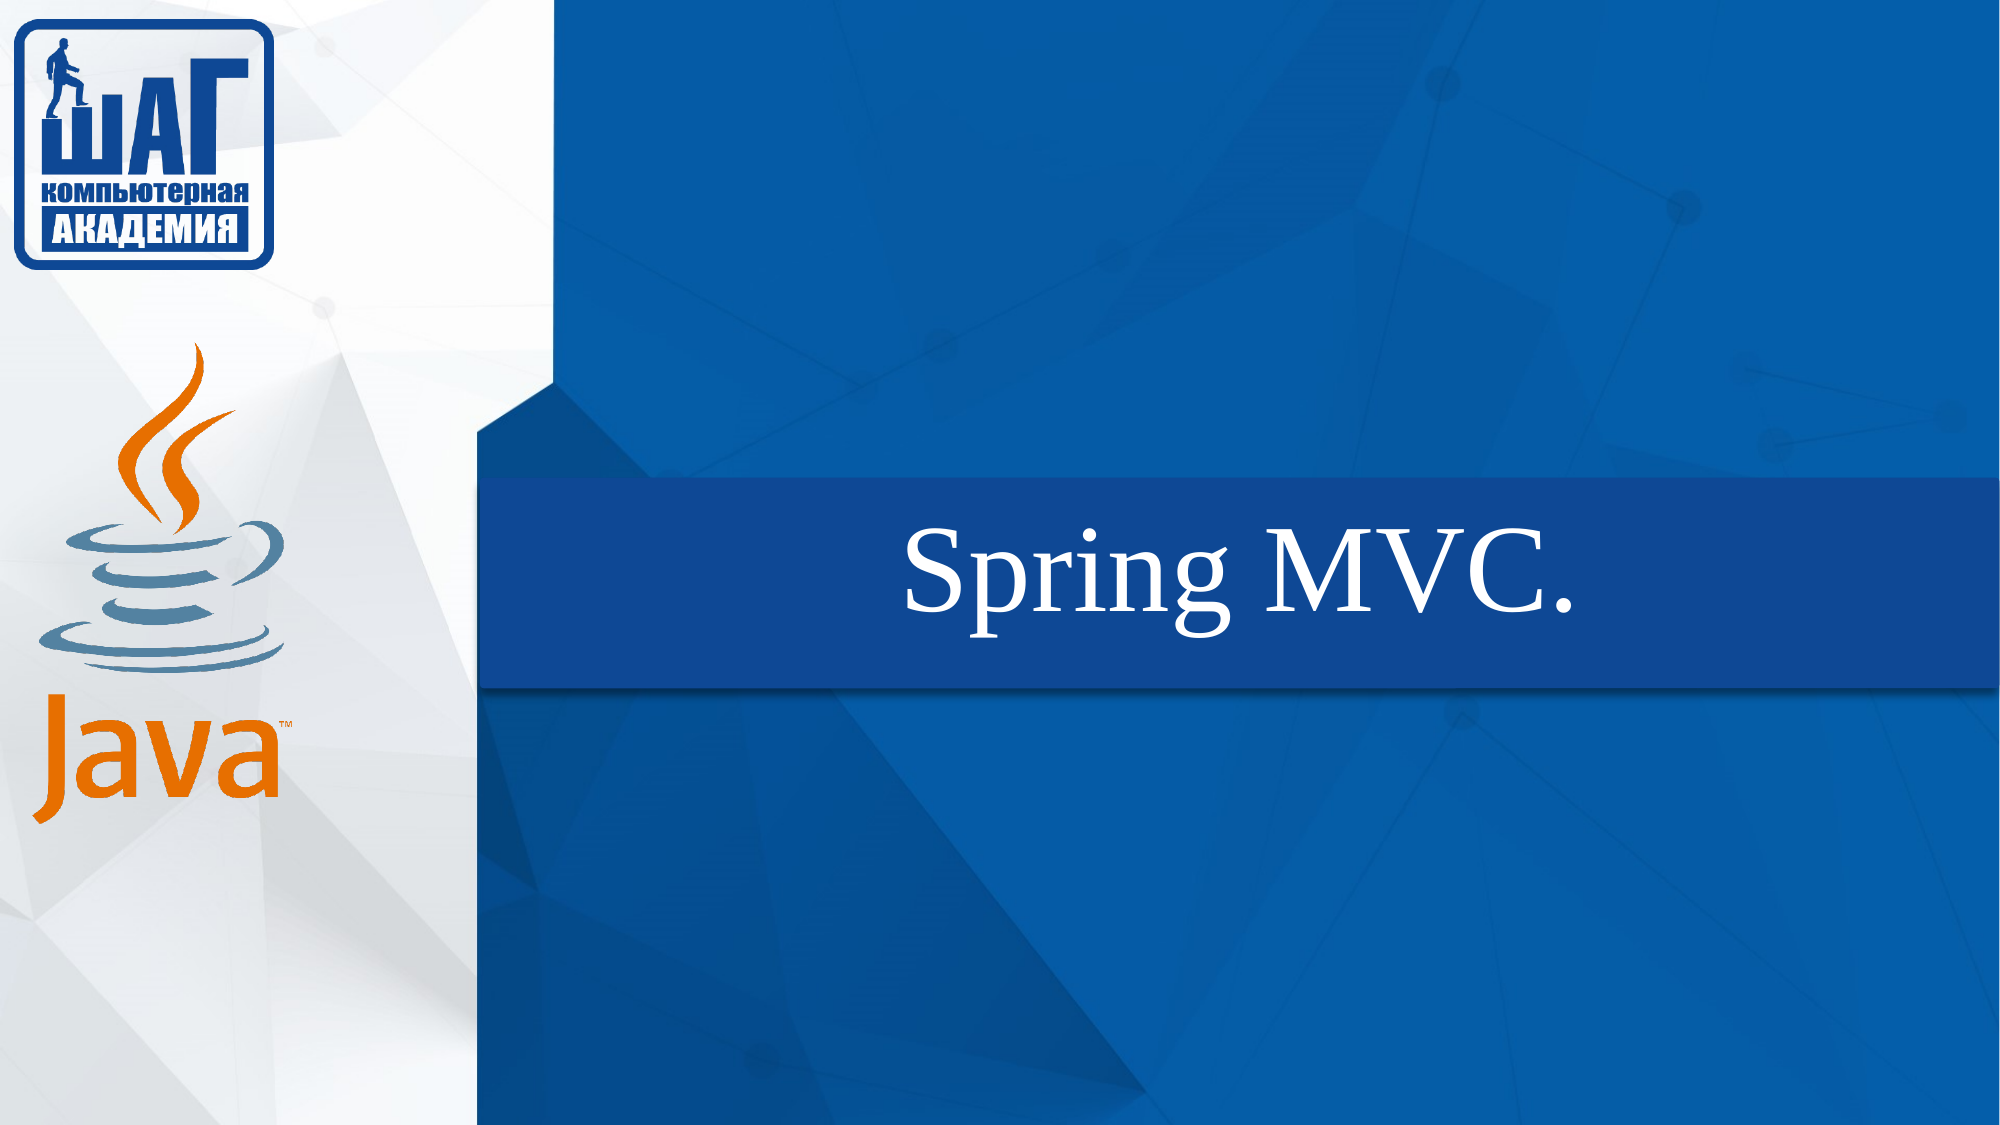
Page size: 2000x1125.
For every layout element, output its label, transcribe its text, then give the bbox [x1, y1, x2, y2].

text_box Spring MVC. [479, 477, 2000, 689]
picture [0, 0, 2000, 1125]
